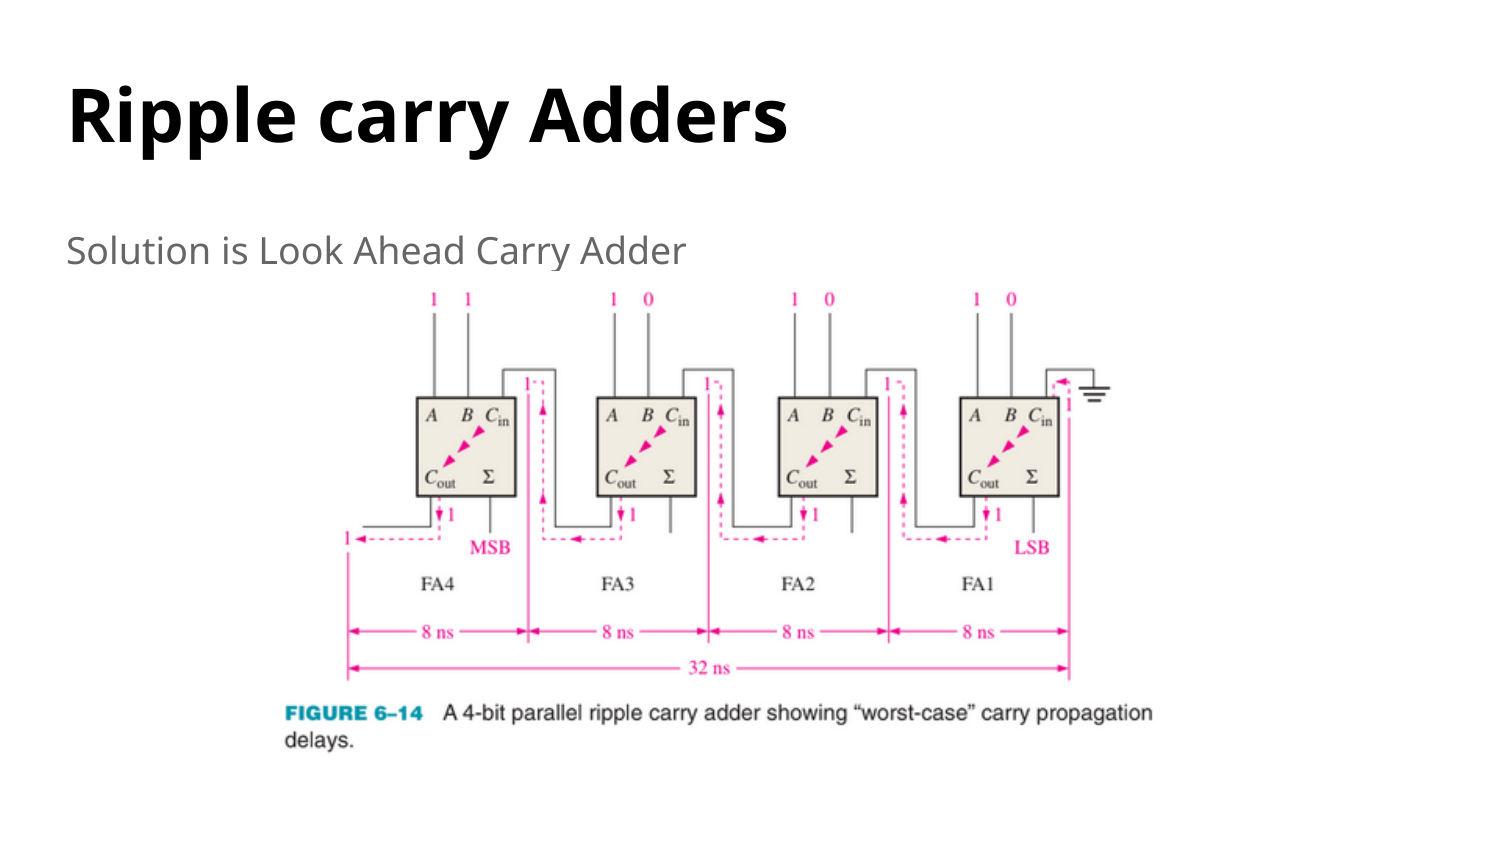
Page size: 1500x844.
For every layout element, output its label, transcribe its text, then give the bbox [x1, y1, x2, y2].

picture [244, 271, 1183, 766]
list Solution is Look Ahead Carry Adder [51, 201, 1449, 750]
title Ripple carry Adders [51, 48, 1449, 180]
